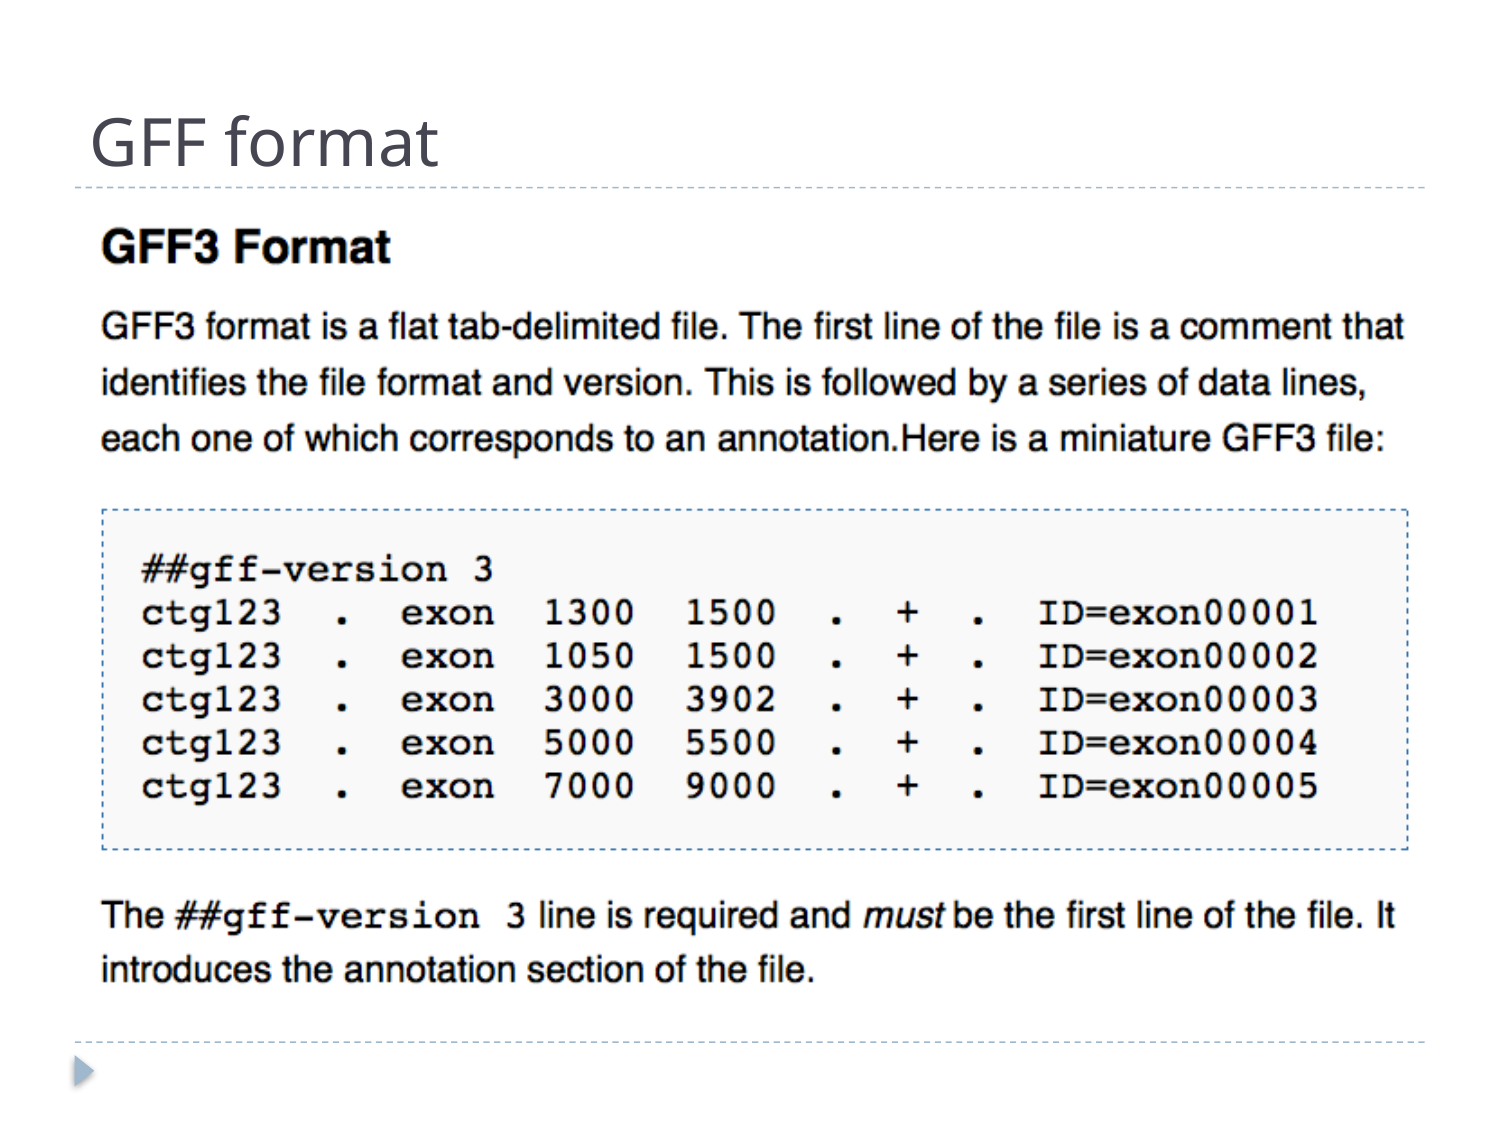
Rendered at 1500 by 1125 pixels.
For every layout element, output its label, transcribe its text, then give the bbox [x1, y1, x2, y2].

title GFF format [75, 24, 1425, 188]
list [74, 199, 1426, 1011]
